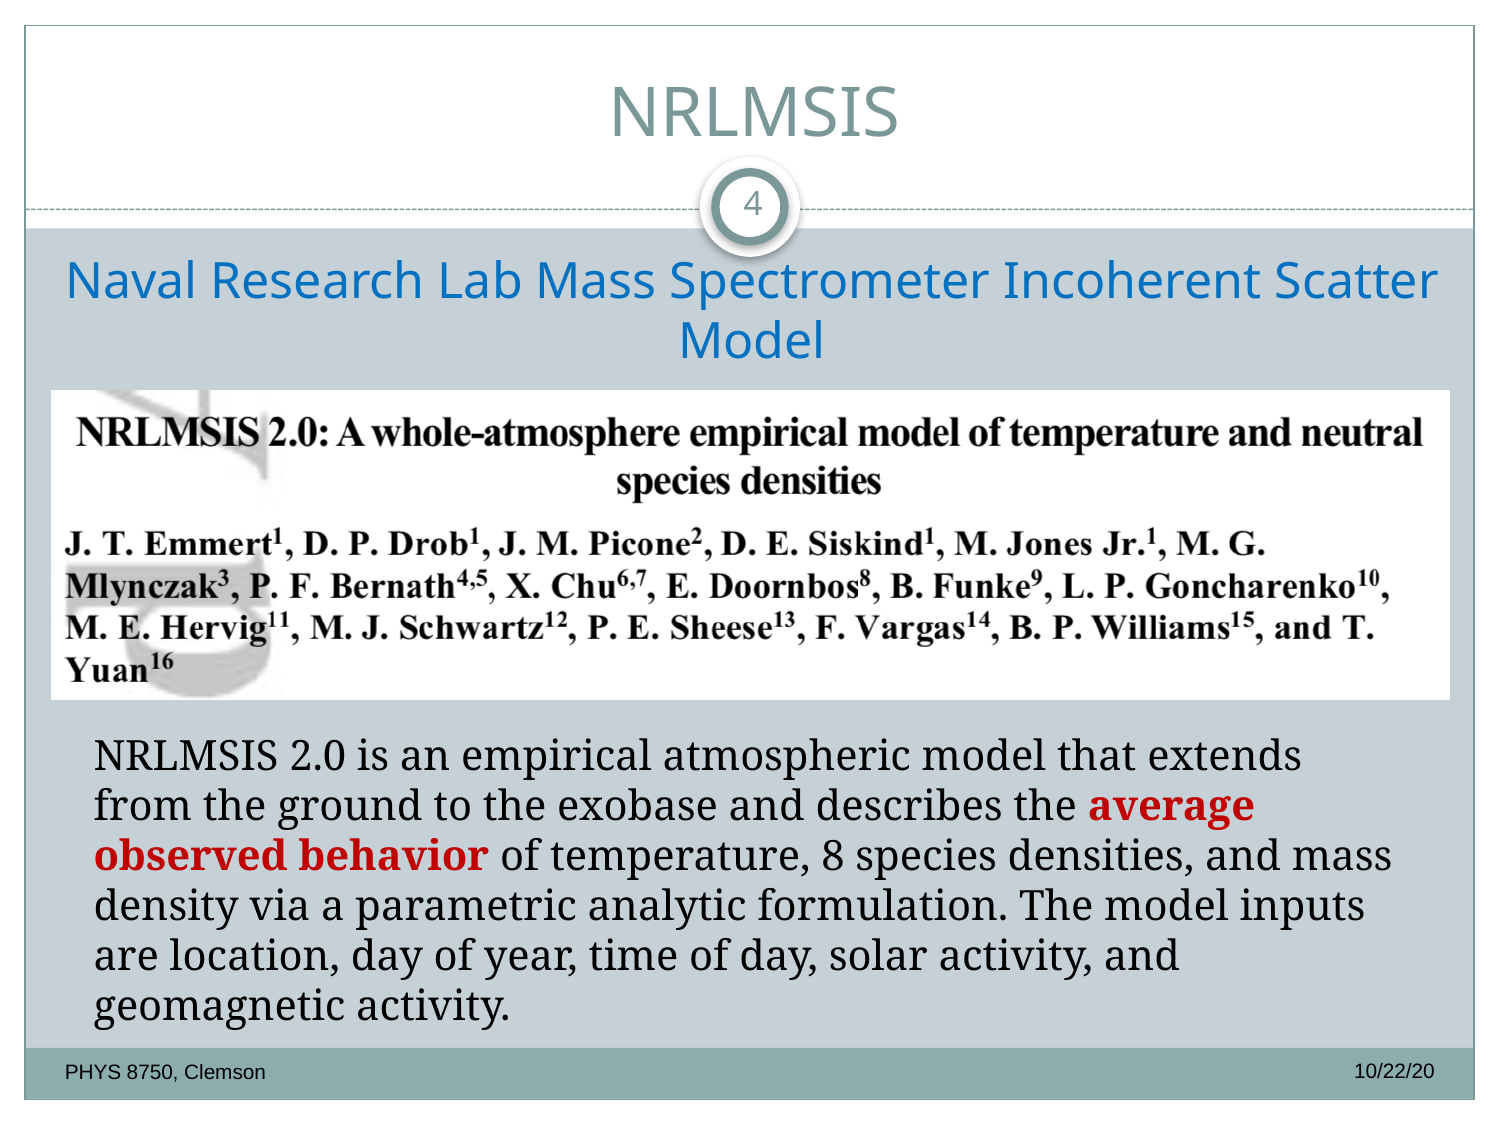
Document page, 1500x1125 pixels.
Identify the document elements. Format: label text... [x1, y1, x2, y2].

text_box Naval Research Lab Mass Spectrometer Incoherent Scatter Model [49, 240, 1455, 393]
footer PHYS 8750, Clemson [50, 1051, 638, 1112]
text_box NRLMSIS [54, 32, 1455, 158]
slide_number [950, 1050, 1450, 1111]
picture [51, 390, 1450, 701]
slide_number 4 [715, 168, 791, 240]
text_box NRLMSIS 2.0 is an empirical atmospheric model that extends from the ground to the exobase and describes the average observed behavior of temperature, 8 species densities, and mass density via a parametric analytic formulation. The model inputs are location, day of year, time of day, solar activity, and geomagnetic activity. [78, 721, 1422, 1087]
